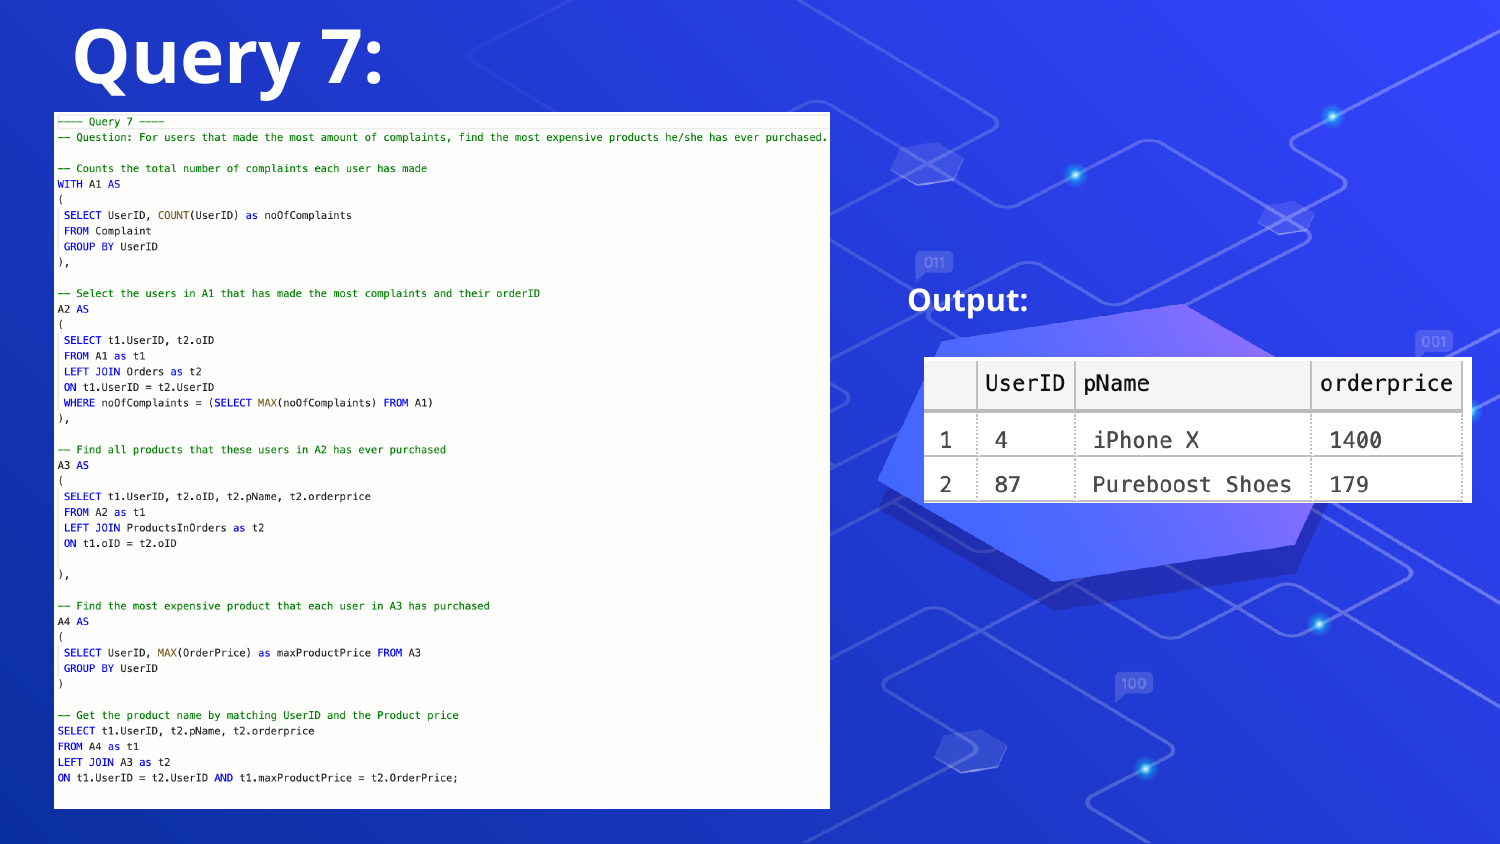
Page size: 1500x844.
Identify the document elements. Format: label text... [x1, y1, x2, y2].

text_box Output: [892, 265, 1219, 358]
title Query 7: [71, 59, 728, 111]
picture [0, 0, 1500, 844]
